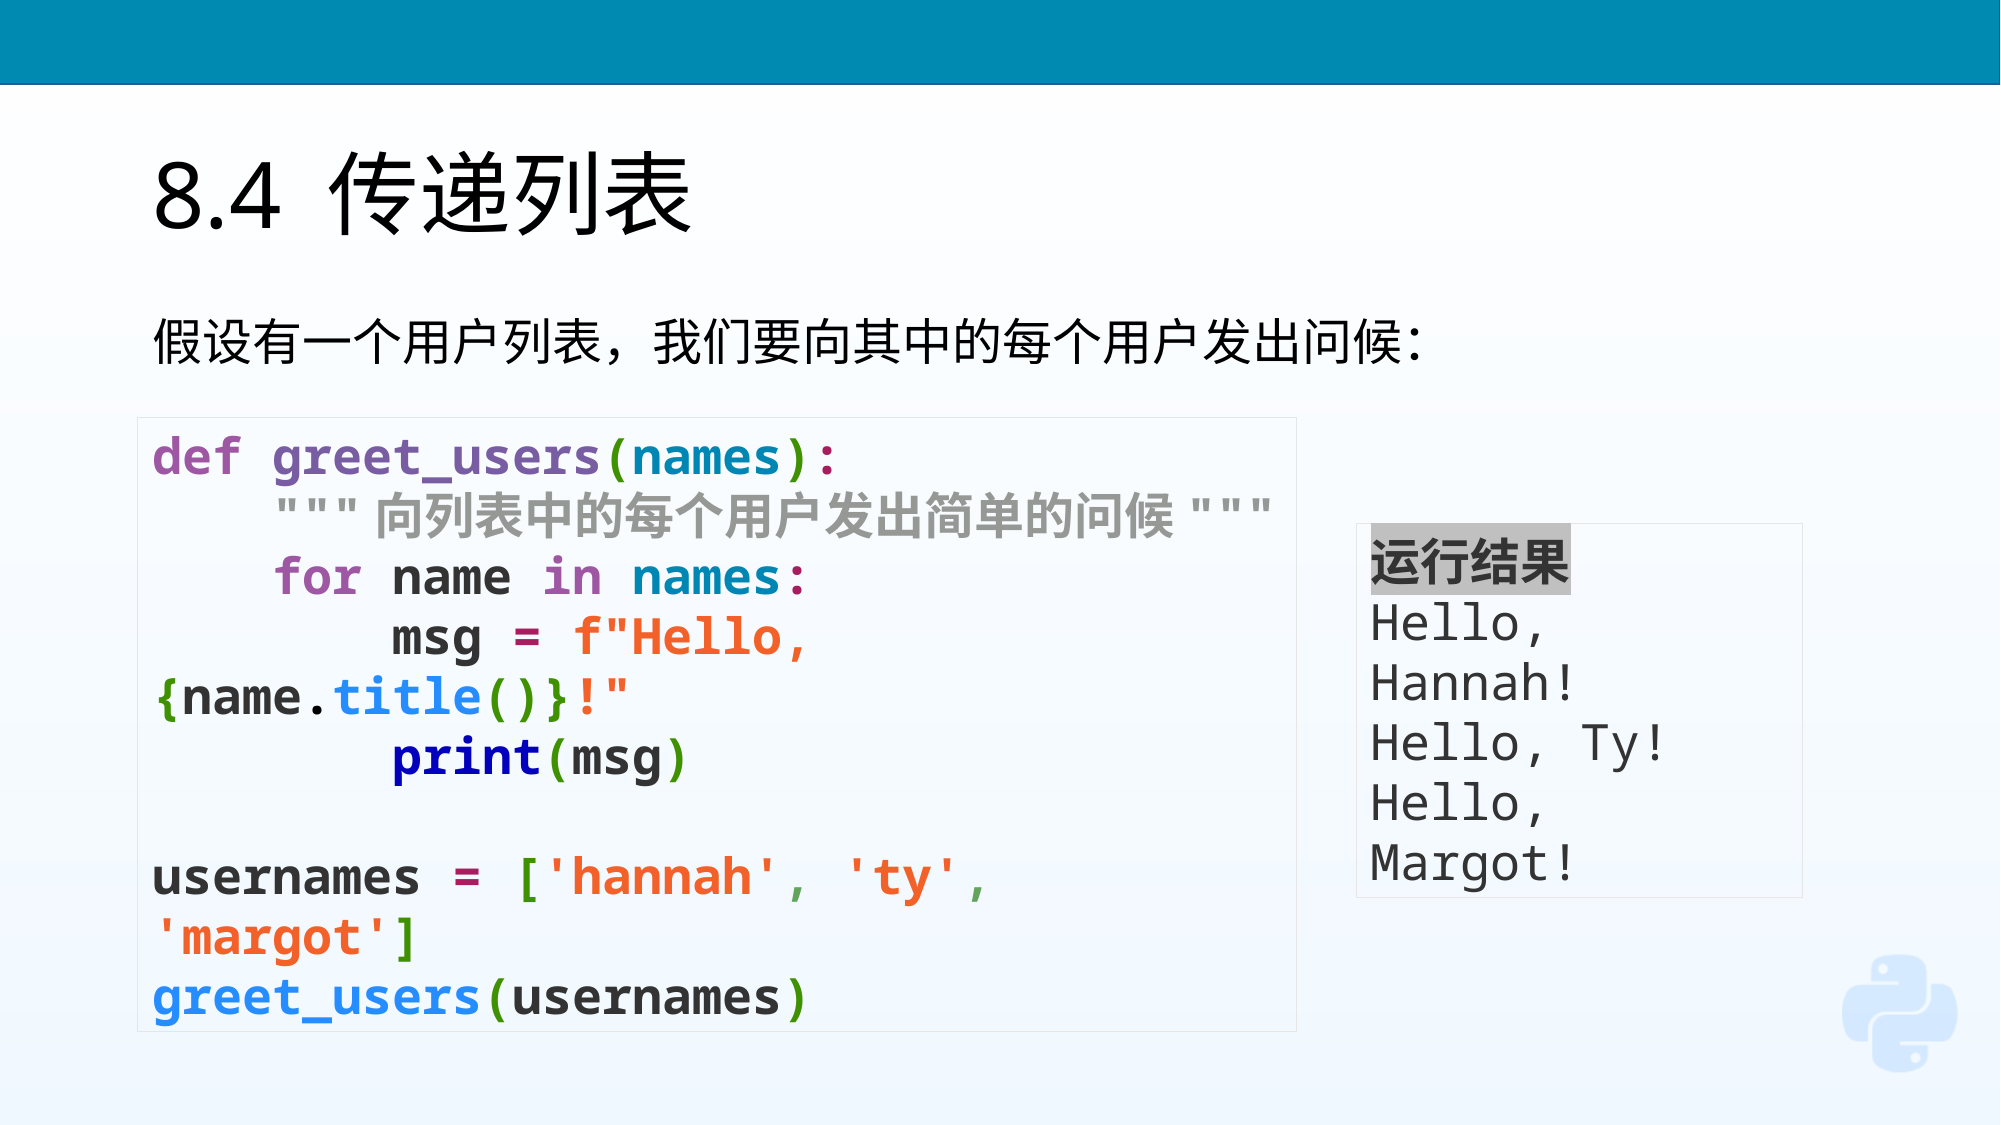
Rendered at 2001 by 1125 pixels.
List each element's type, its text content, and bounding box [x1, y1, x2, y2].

title 8.4 传递列表 [137, 115, 1863, 282]
text_box 运行结果 Hello, Hannah! Hello, Ty! Hello, Margot! [1356, 523, 1803, 898]
picture [1842, 946, 1958, 1081]
text_box def greet_users(names): """向列表中的每个用户发出简单的问候""" for name in names: msg = f"Hello, {name.title()}!" print(msg) usernames = ['hannah', 'ty', 'margot'] greet_users(usernames) [137, 417, 1297, 1032]
list 假设有一个用户列表，我们要向其中的每个用户发出问候： [137, 310, 1863, 1024]
